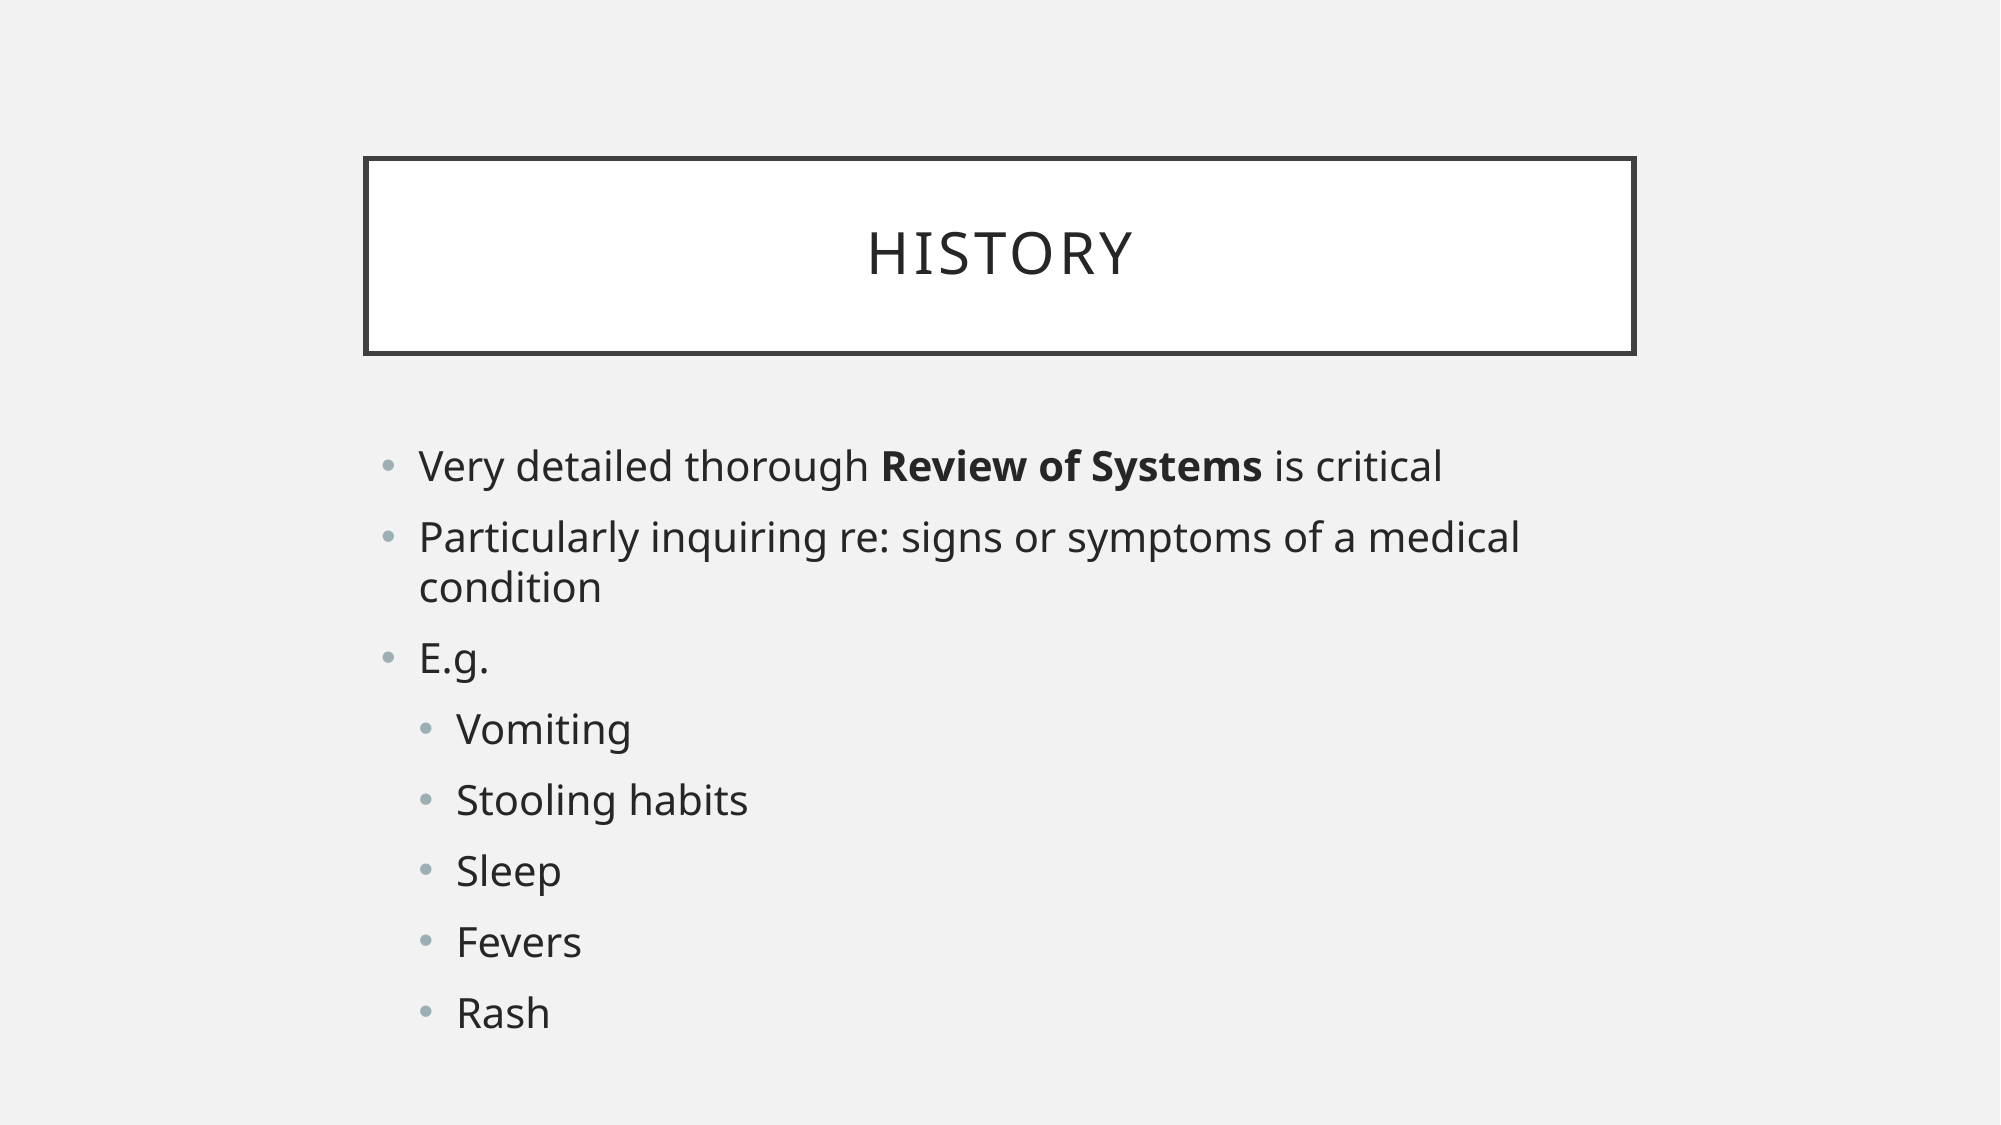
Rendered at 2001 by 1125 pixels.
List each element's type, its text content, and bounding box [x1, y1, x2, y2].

list Very detailed thorough Review of Systems is critical Particularly inquiring re: signs or symptoms of a medical condition E.g. Vomiting Stooling habits Sleep Fevers Rash [366, 432, 1634, 942]
title History [363, 156, 1637, 356]
